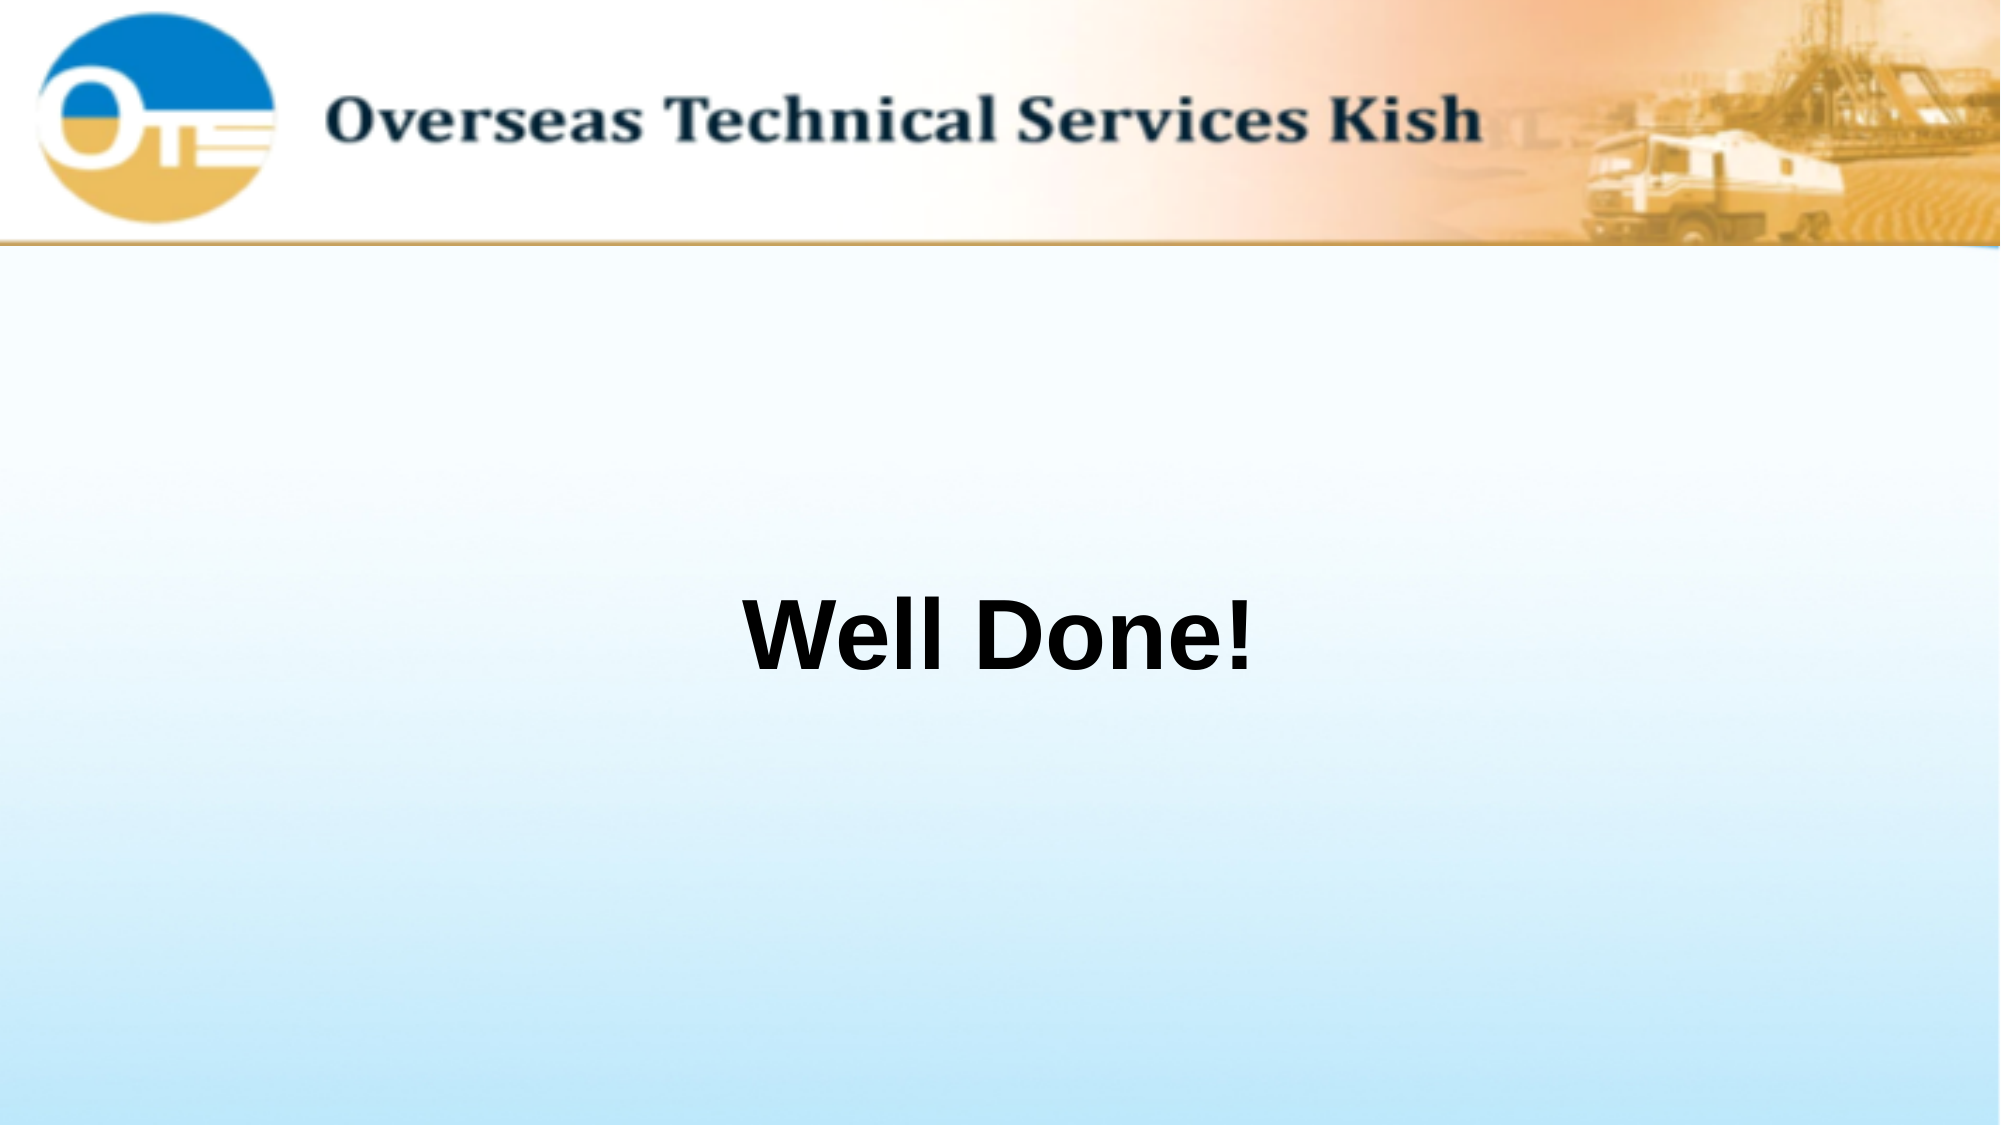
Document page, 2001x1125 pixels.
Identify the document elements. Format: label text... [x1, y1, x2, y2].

text_box Well Done! [727, 562, 1272, 698]
picture [0, 0, 2001, 1125]
